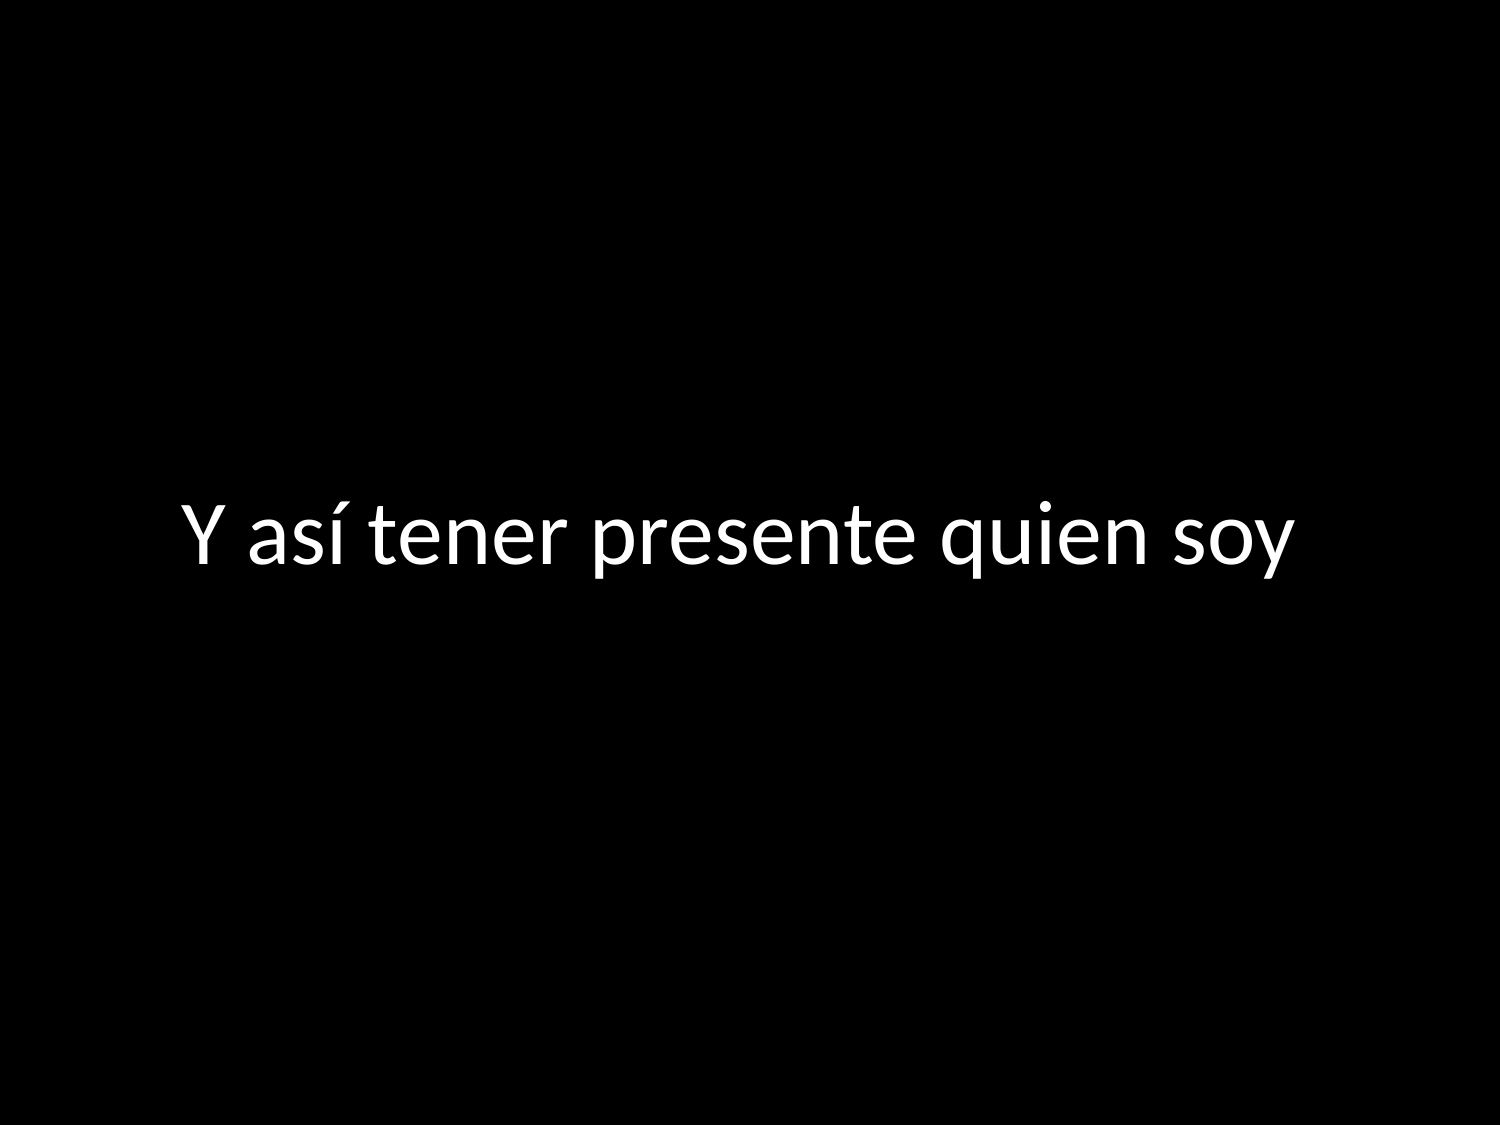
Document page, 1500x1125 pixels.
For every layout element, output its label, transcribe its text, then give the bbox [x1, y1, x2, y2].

title Y así tener presente quien soy [75, 45, 1425, 1012]
